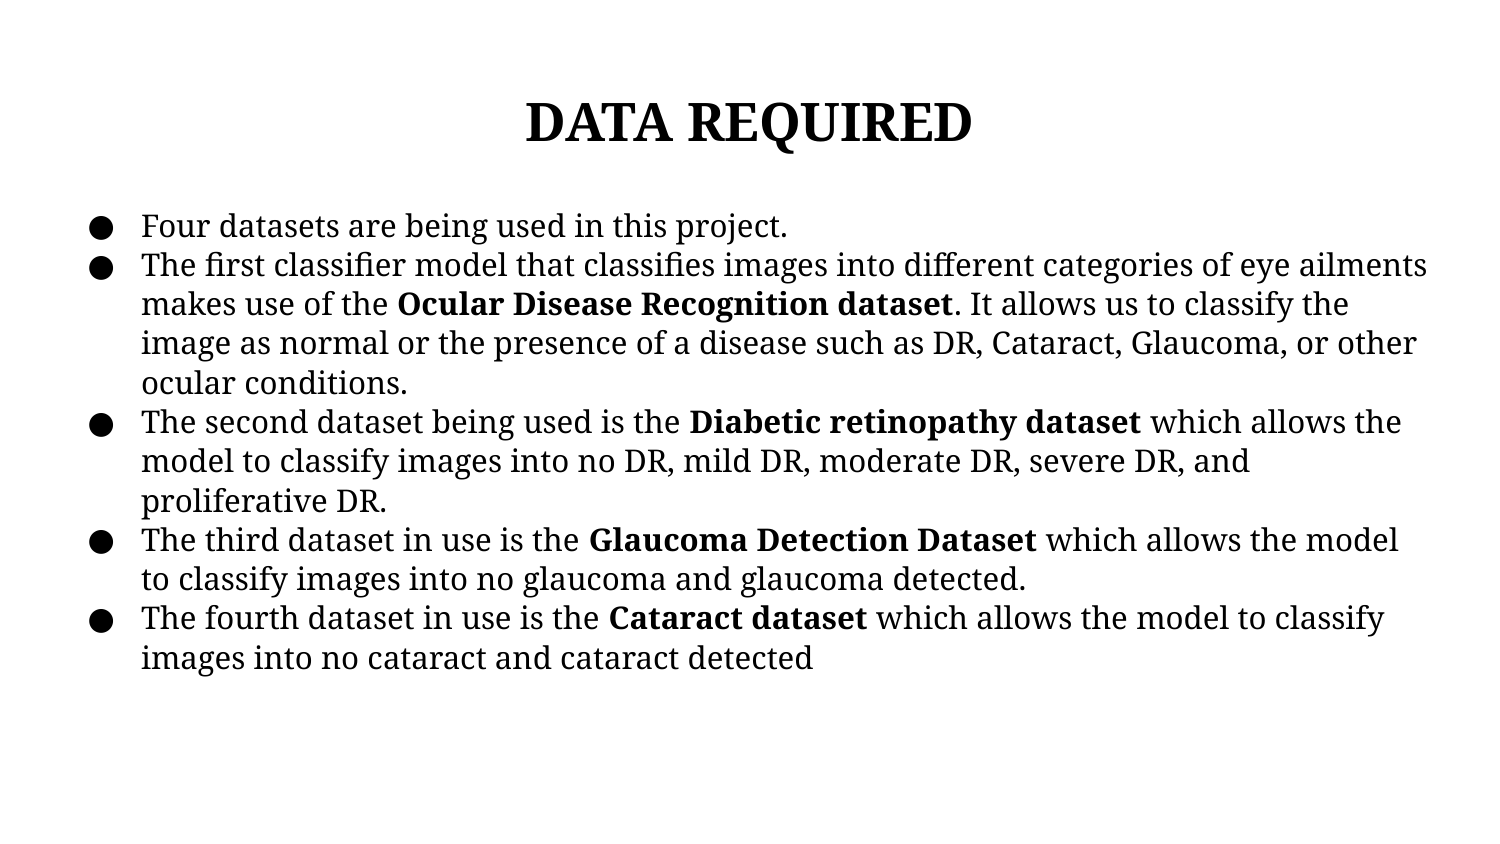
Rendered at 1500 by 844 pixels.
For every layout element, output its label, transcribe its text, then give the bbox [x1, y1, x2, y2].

title DATA REQUIRED [51, 72, 1449, 167]
list Four datasets are being used in this project. The first classifier model that classifies images into different categories of eye ailments makes use of the Ocular Disease Recognition dataset. It allows us to classify the image as normal or the presence of a disease such as DR, Cataract, Glaucoma, or other ocular conditions. The second dataset being used is the Diabetic retinopathy dataset which allows the model to classify images into no DR, mild DR, moderate DR, severe DR, and proliferative DR. The third dataset in use is the Glaucoma Detection Dataset which allows the model to classify images into no glaucoma and glaucoma detected. The fourth dataset in use is the Cataract dataset which allows the model to classify images into no cataract and cataract detected [51, 189, 1449, 750]
